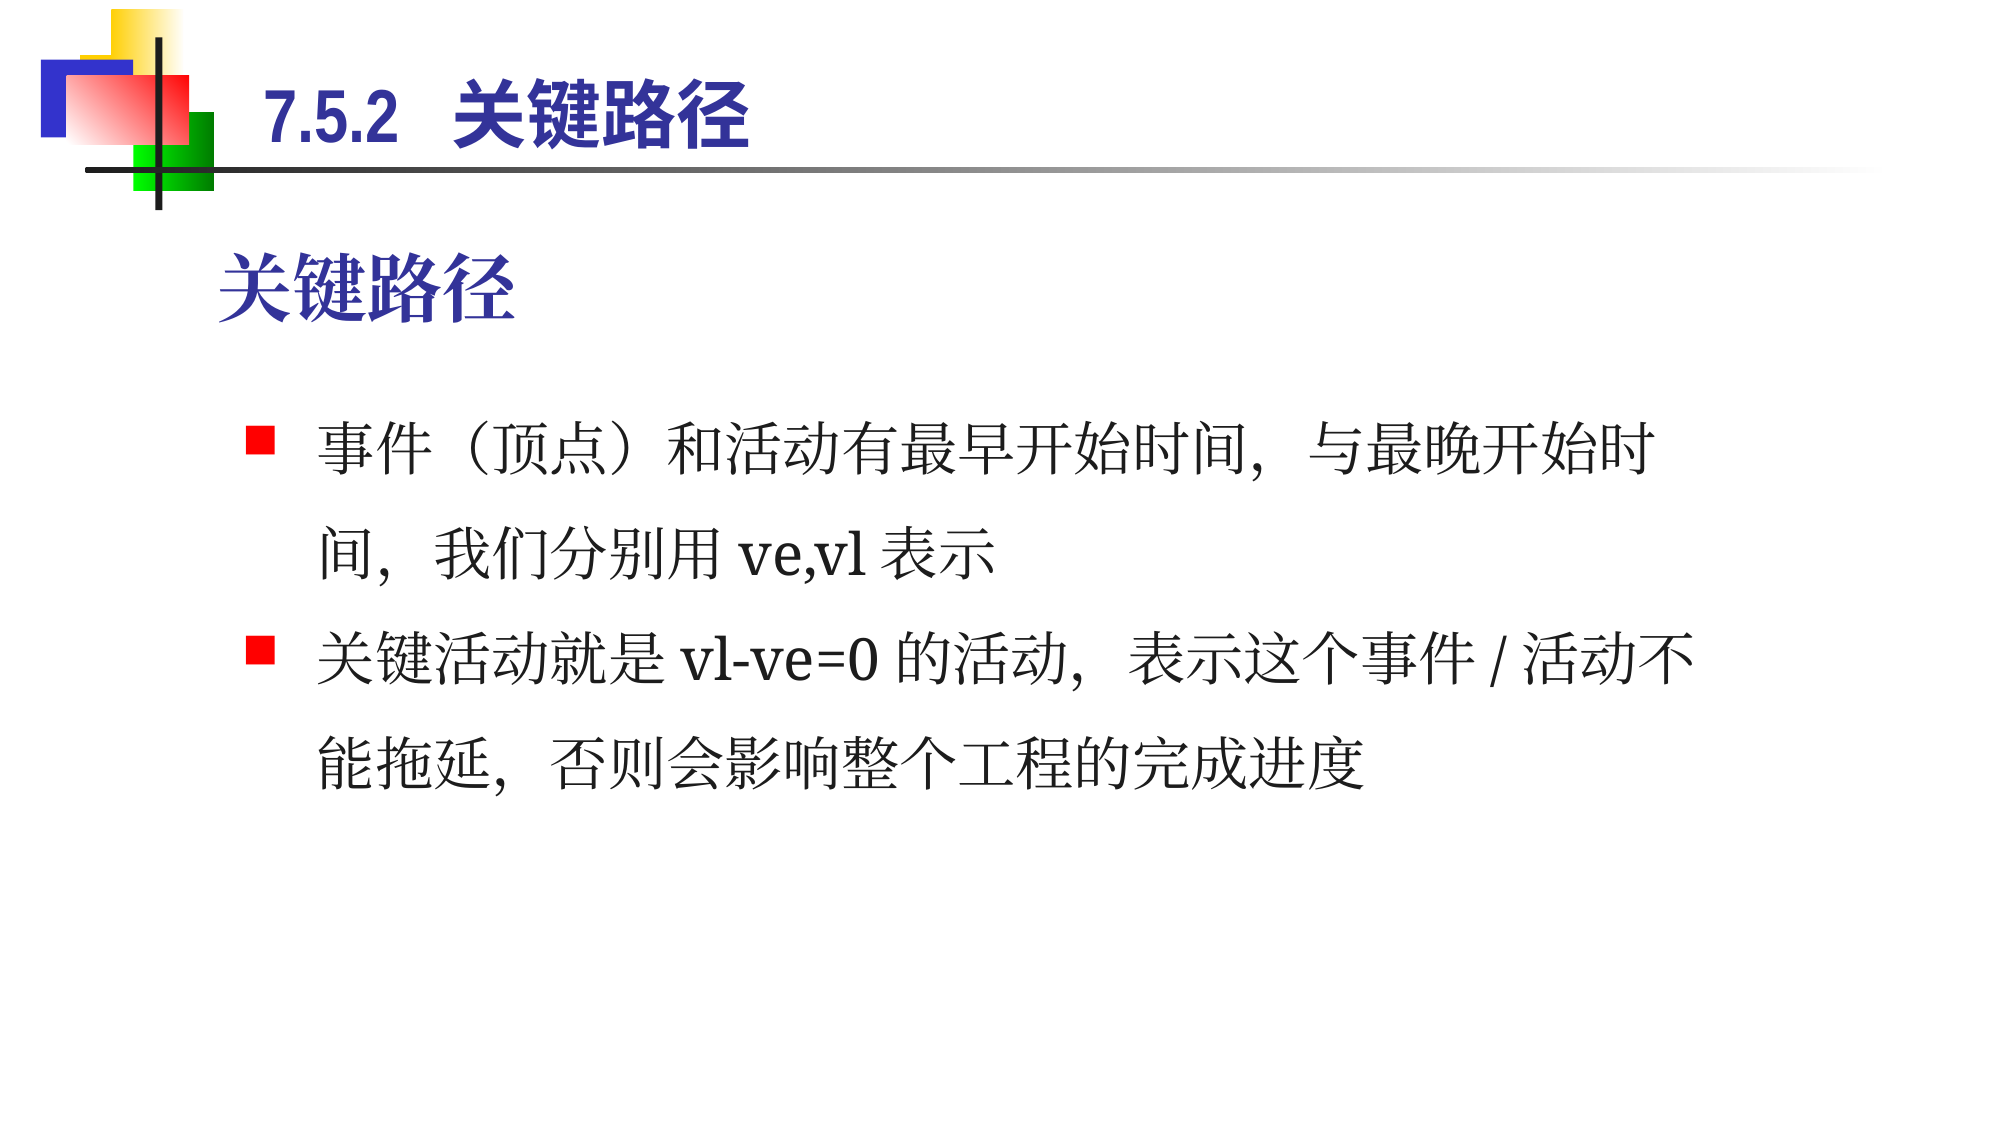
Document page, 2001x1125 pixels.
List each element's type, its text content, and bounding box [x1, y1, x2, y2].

text_box 关键路径 [202, 233, 533, 339]
text_box 事件（顶点）和活动有最早开始时间，与最晚开始时间，我们分别用ve,vl表示 关键活动就是vl-ve=0的活动，表示这个事件/活动不能拖延，否则会影响整个工程的完成进度 [227, 369, 1719, 805]
text_box 7.5.2 关键路径 [248, 60, 1164, 186]
